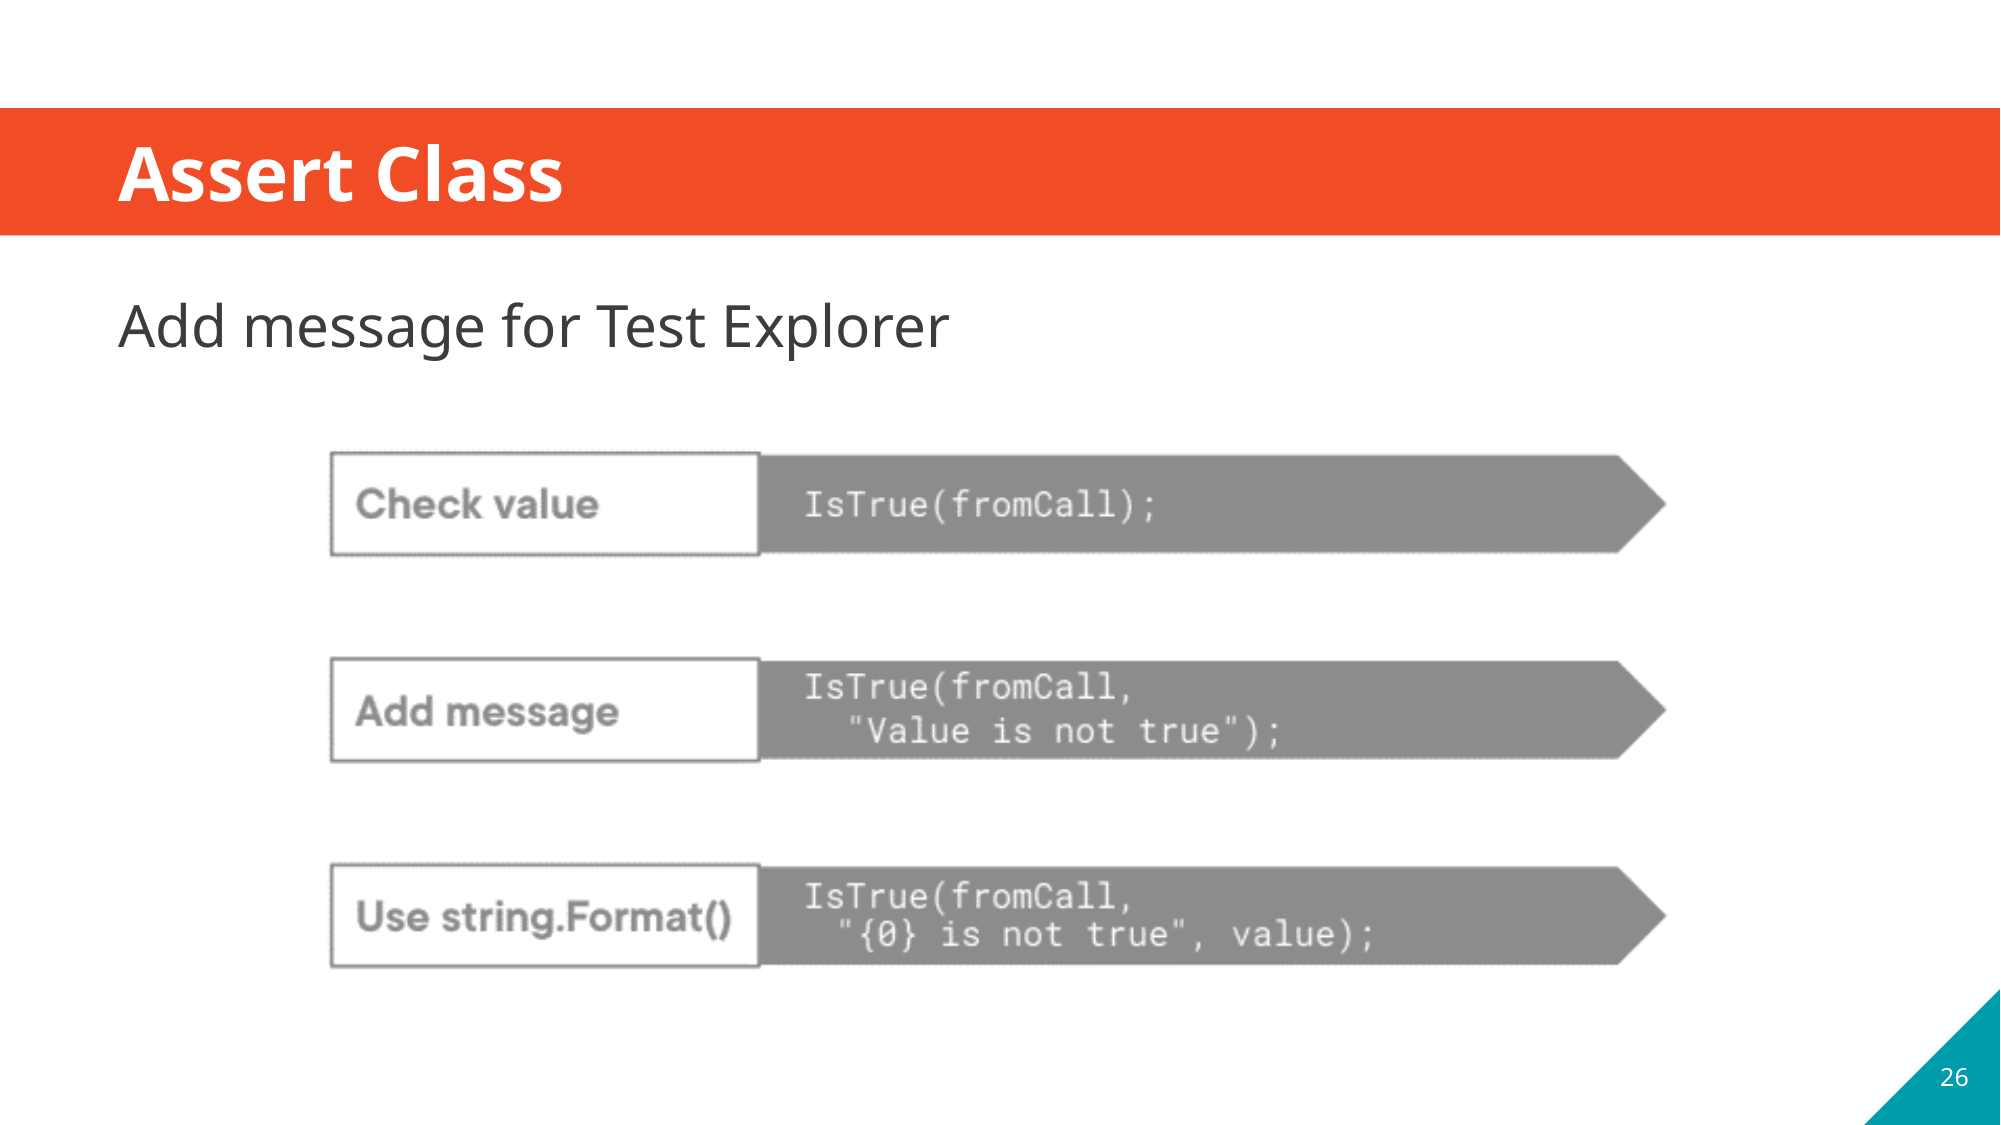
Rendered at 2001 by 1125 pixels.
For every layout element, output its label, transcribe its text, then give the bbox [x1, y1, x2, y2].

slide_number 26 [1862, 987, 2000, 1125]
list Add message for Test Explorer [0, 237, 2000, 1040]
title Assert Class [0, 108, 2000, 236]
picture [295, 429, 1705, 1003]
